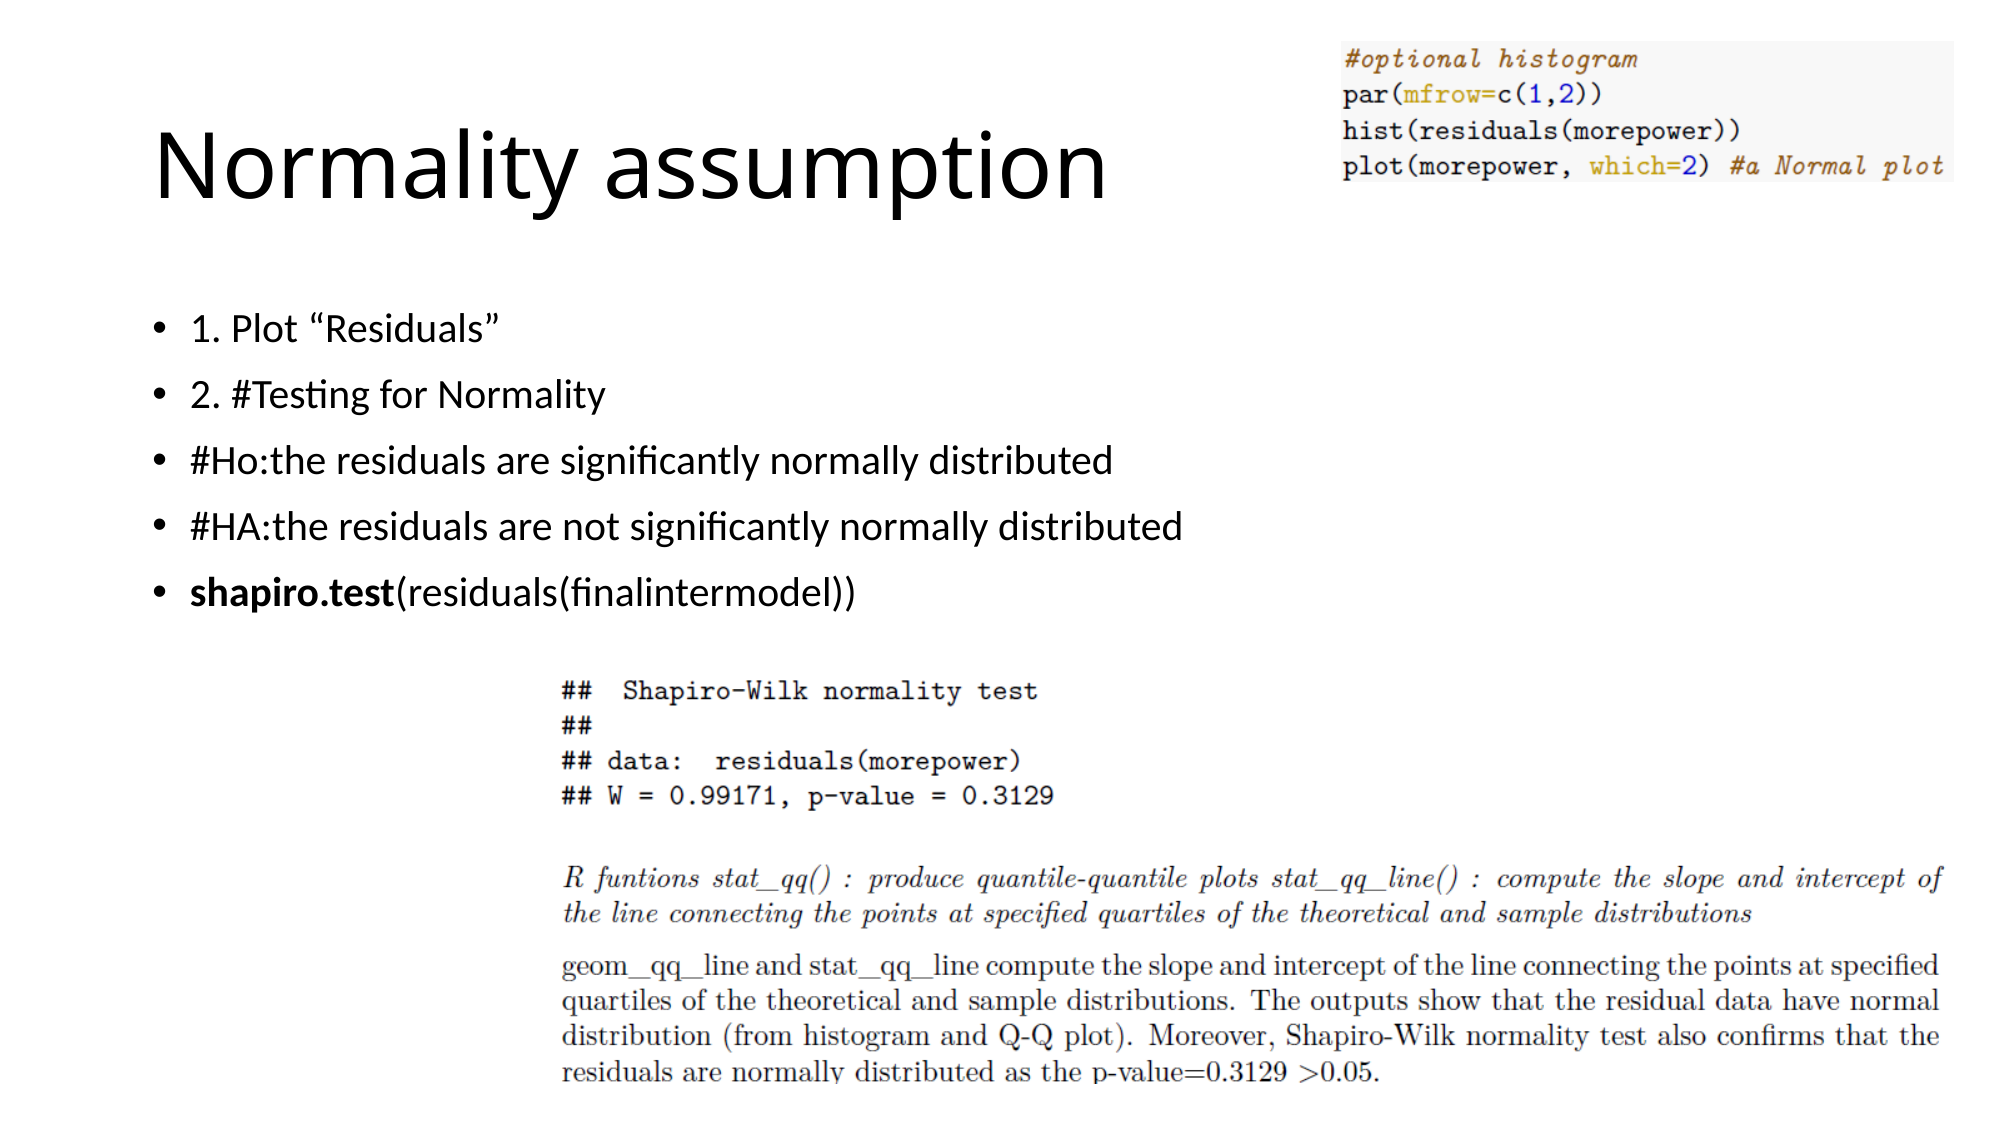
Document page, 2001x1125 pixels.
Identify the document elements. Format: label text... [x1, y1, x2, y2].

list 1. Plot “Residuals” 2. #Testing for Normality #Ho:the residuals are significantly normally distributed #HA:the residuals are not significantly normally distributed shapiro.test(residuals(finalintermodel)) [137, 299, 1863, 1014]
picture [551, 673, 1954, 1084]
title Normality assumption [137, 59, 1863, 278]
picture [1341, 41, 1954, 182]
